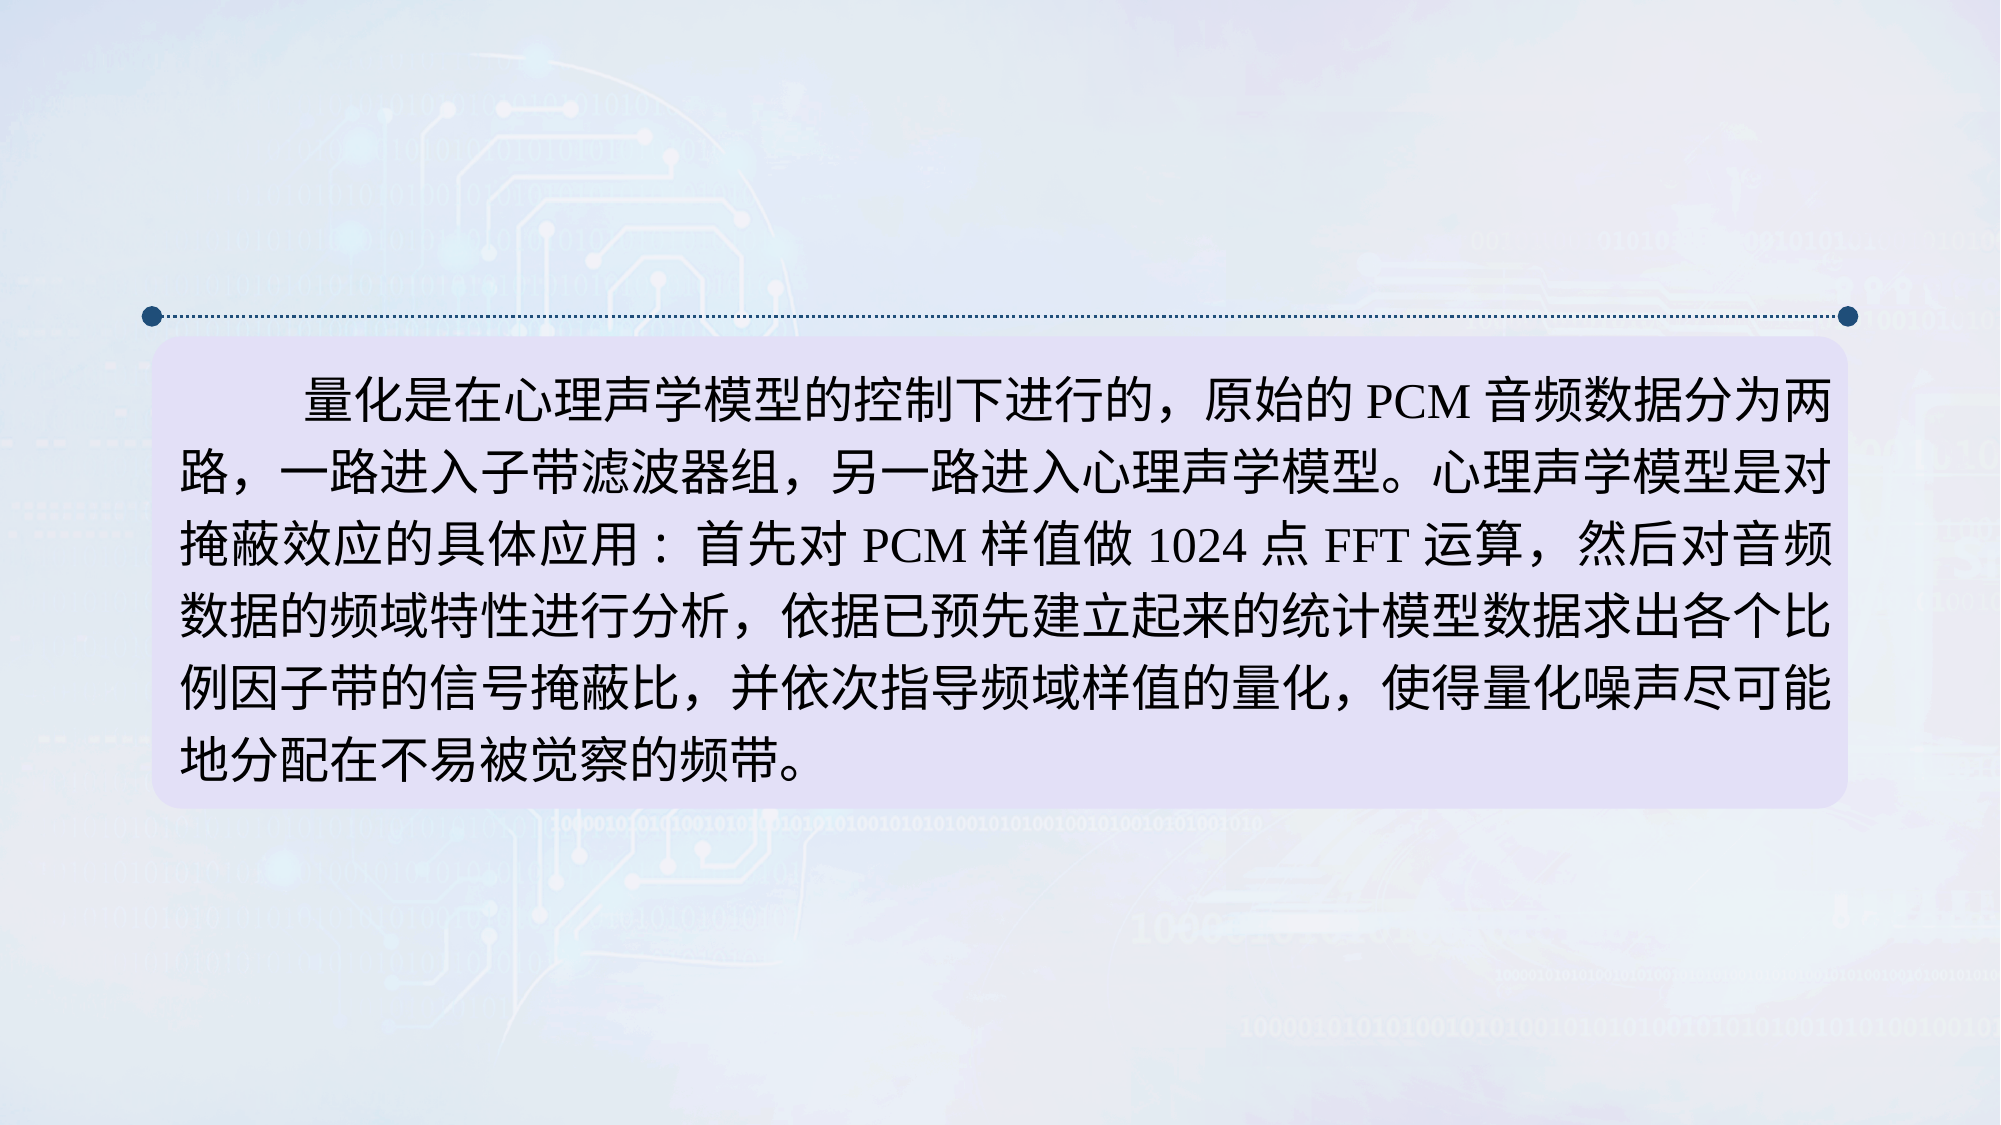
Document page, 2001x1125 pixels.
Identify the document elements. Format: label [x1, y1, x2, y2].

text_box [151, 316, 1848, 809]
picture [0, 0, 2000, 1125]
